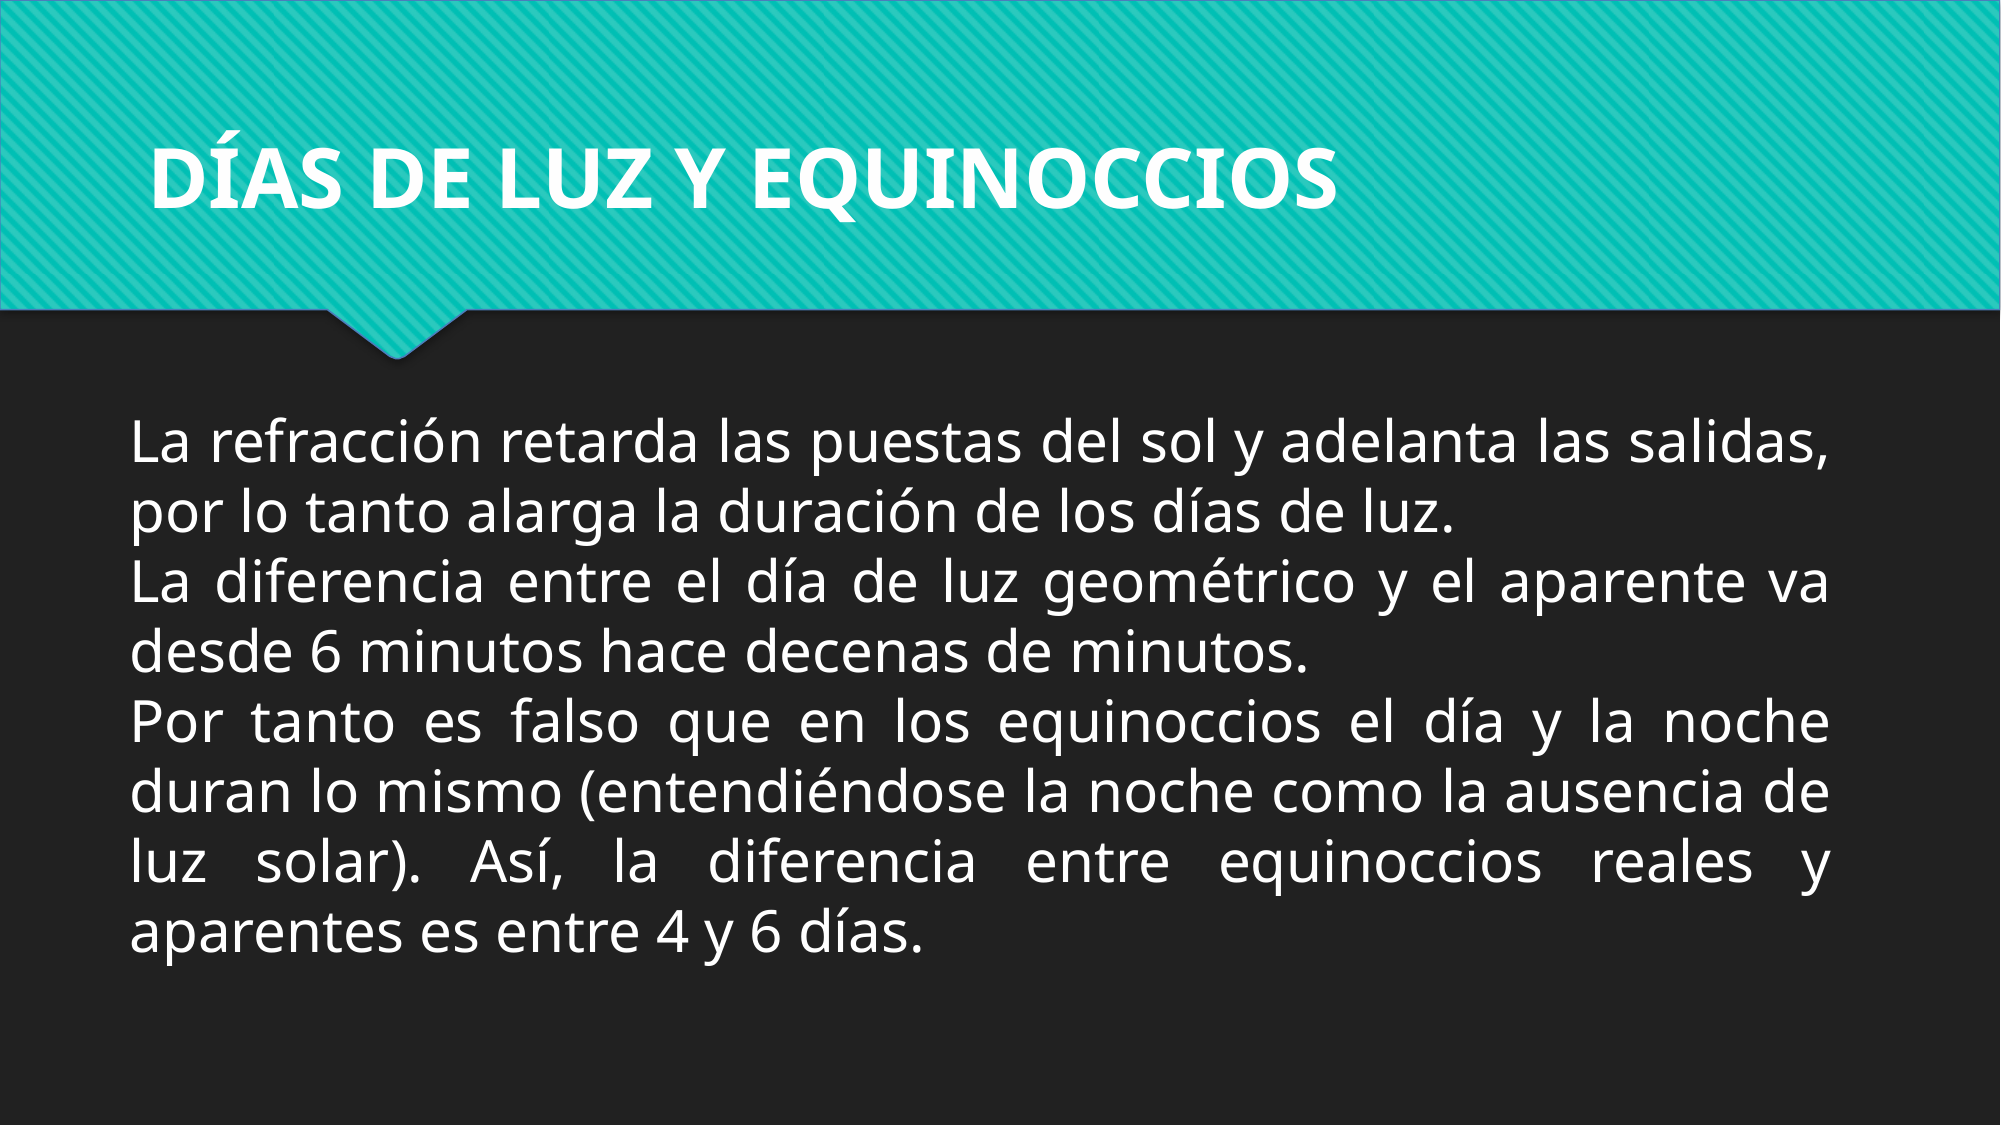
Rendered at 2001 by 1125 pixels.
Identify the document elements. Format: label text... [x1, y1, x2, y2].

picture [1, 1, 1999, 308]
text_box La refracción retarda las puestas del sol y adelanta las salidas, por lo tanto alarga la duración de los días de luz. La diferencia entre el día de luz geométrico y el aparente va desde 6 minutos hace decenas de minutos. Por tanto es falso que en los equinoccios el día y la noche duran lo mismo (entendiéndose la noche como la ausencia de luz solar). Así, la diferencia entre equinoccios reales y aparentes es entre 4 y 6 días. [114, 282, 1847, 1085]
text_box DÍAS DE LUZ Y EQUINOCCIOS [132, 73, 1867, 233]
